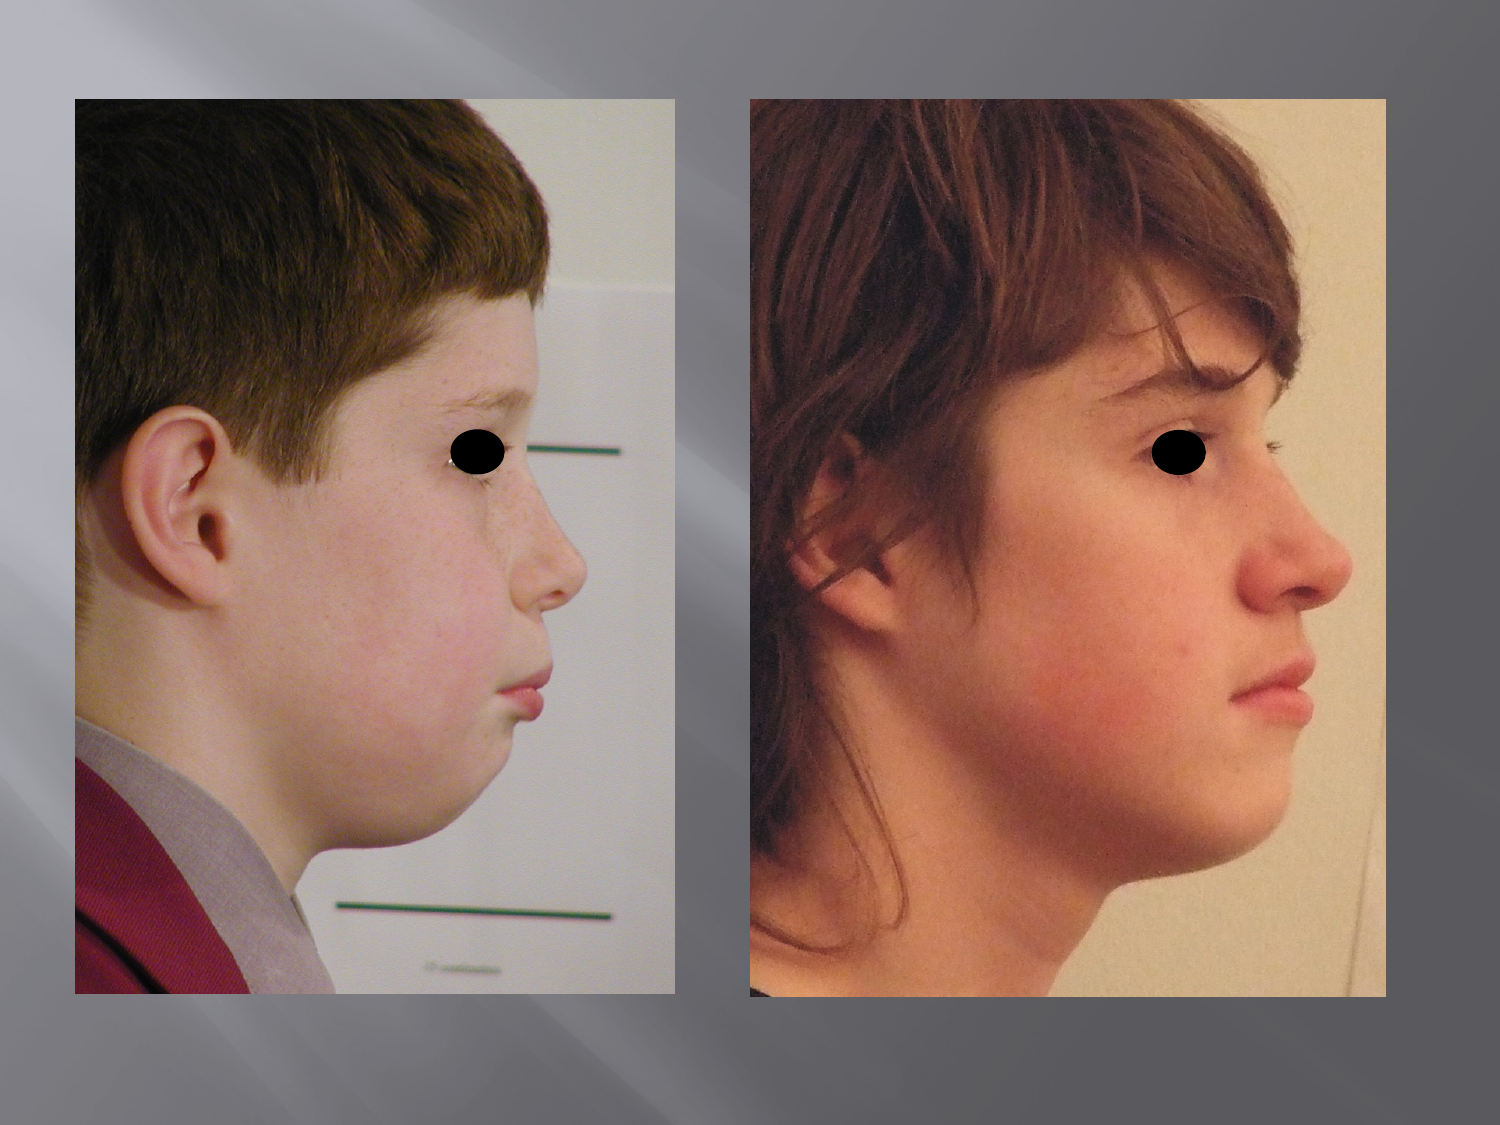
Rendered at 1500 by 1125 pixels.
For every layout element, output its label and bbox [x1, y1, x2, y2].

picture [74, 99, 676, 994]
picture [749, 99, 1387, 998]
